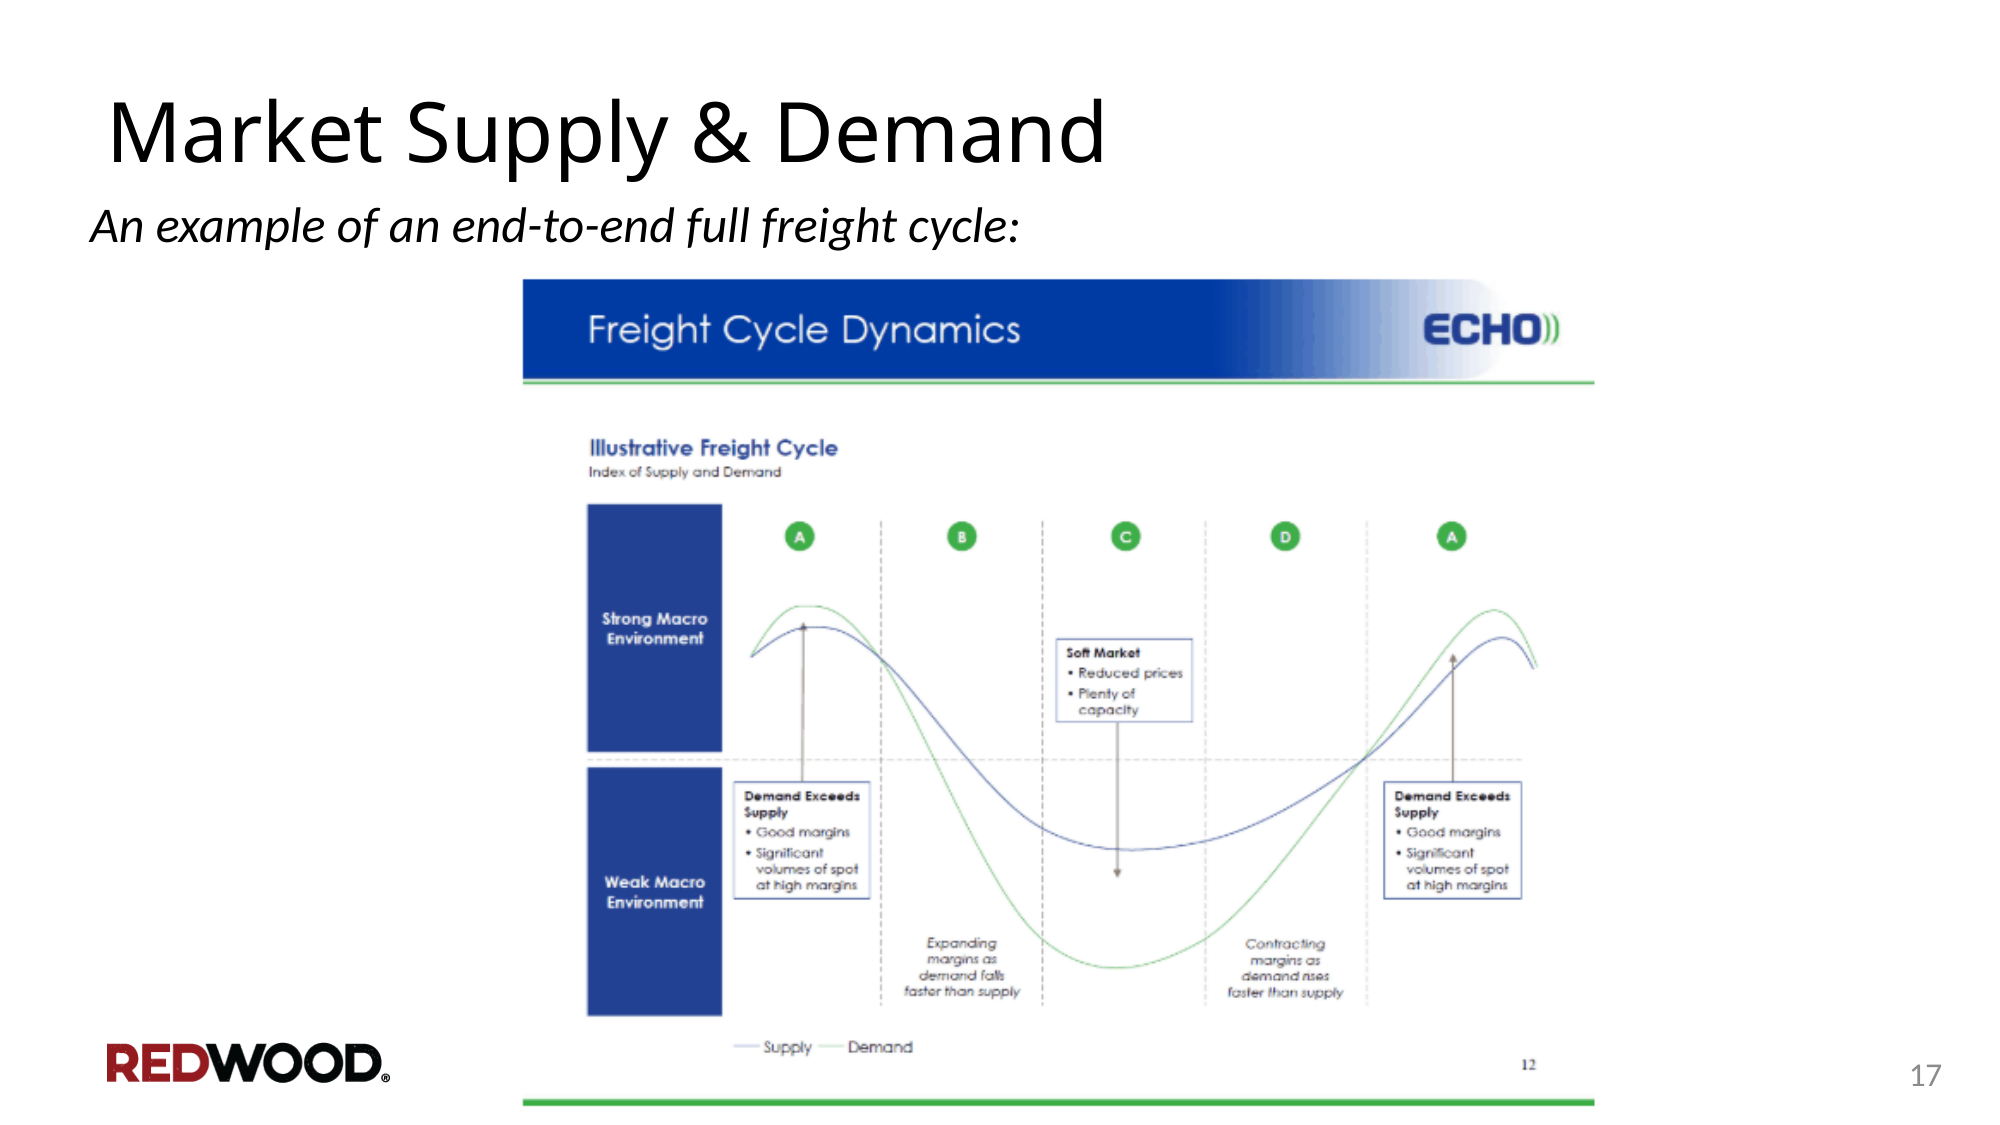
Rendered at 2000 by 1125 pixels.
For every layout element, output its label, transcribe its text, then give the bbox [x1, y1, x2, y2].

text_box 17 [1874, 1042, 1963, 1103]
picture [107, 1042, 390, 1083]
text_box Market Supply & Demand [90, 82, 1900, 242]
picture [512, 271, 1600, 1120]
text_box An example of an end-to-end full freight cycle: [74, 154, 1363, 260]
